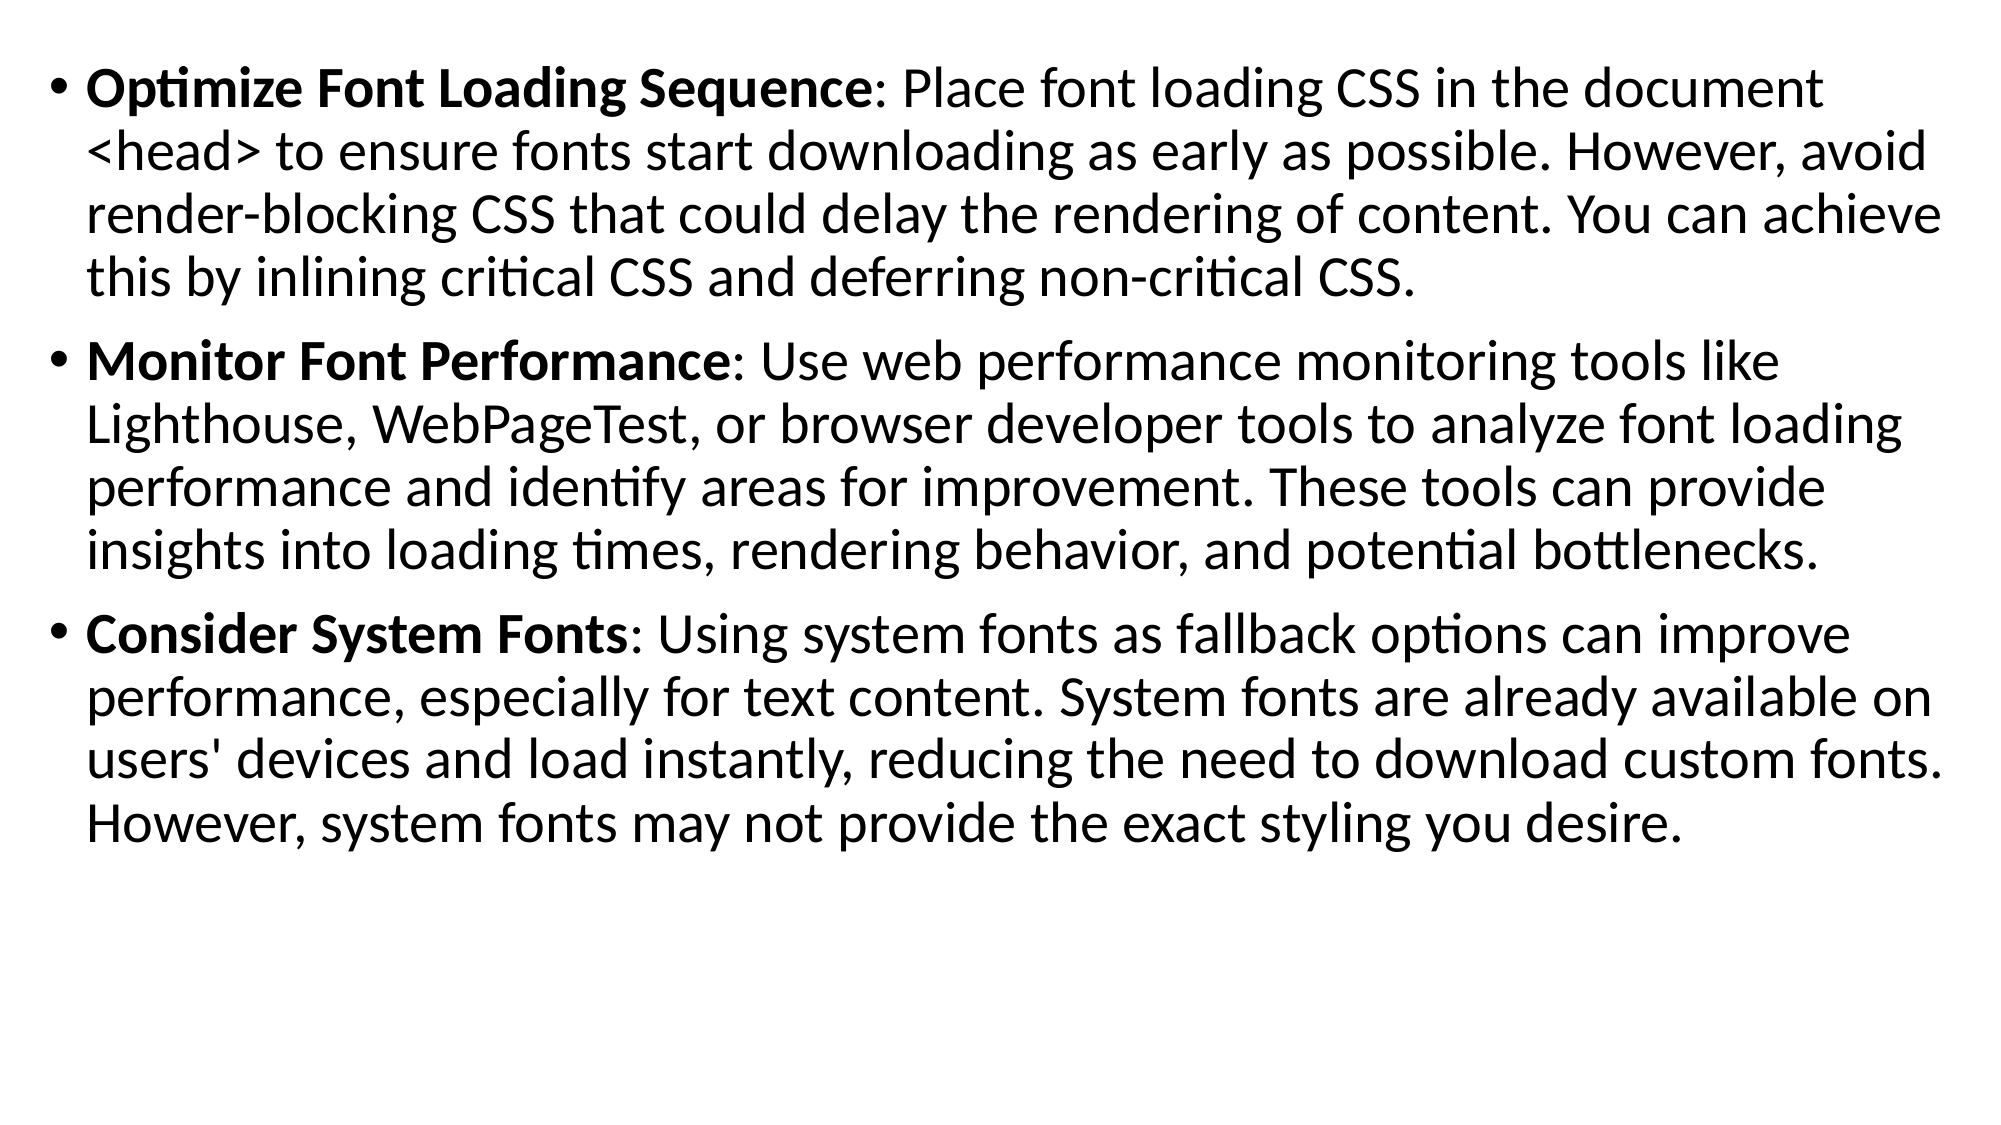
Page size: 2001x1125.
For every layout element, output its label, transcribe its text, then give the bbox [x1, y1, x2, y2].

list Optimize Font Loading Sequence: Place font loading CSS in the document <head> to ensure fonts start downloading as early as possible. However, avoid render-blocking CSS that could delay the rendering of content. You can achieve this by inlining critical CSS and deferring non-critical CSS. Monitor Font Performance: Use web performance monitoring tools like Lighthouse, WebPageTest, or browser developer tools to analyze font loading performance and identify areas for improvement. These tools can provide insights into loading times, rendering behavior, and potential bottlenecks. Consider System Fonts: Using system fonts as fallback options can improve performance, especially for text content. System fonts are already available on users' devices and load instantly, reducing the need to download custom fonts. However, system fonts may not provide the exact styling you desire. [33, 50, 1978, 1063]
